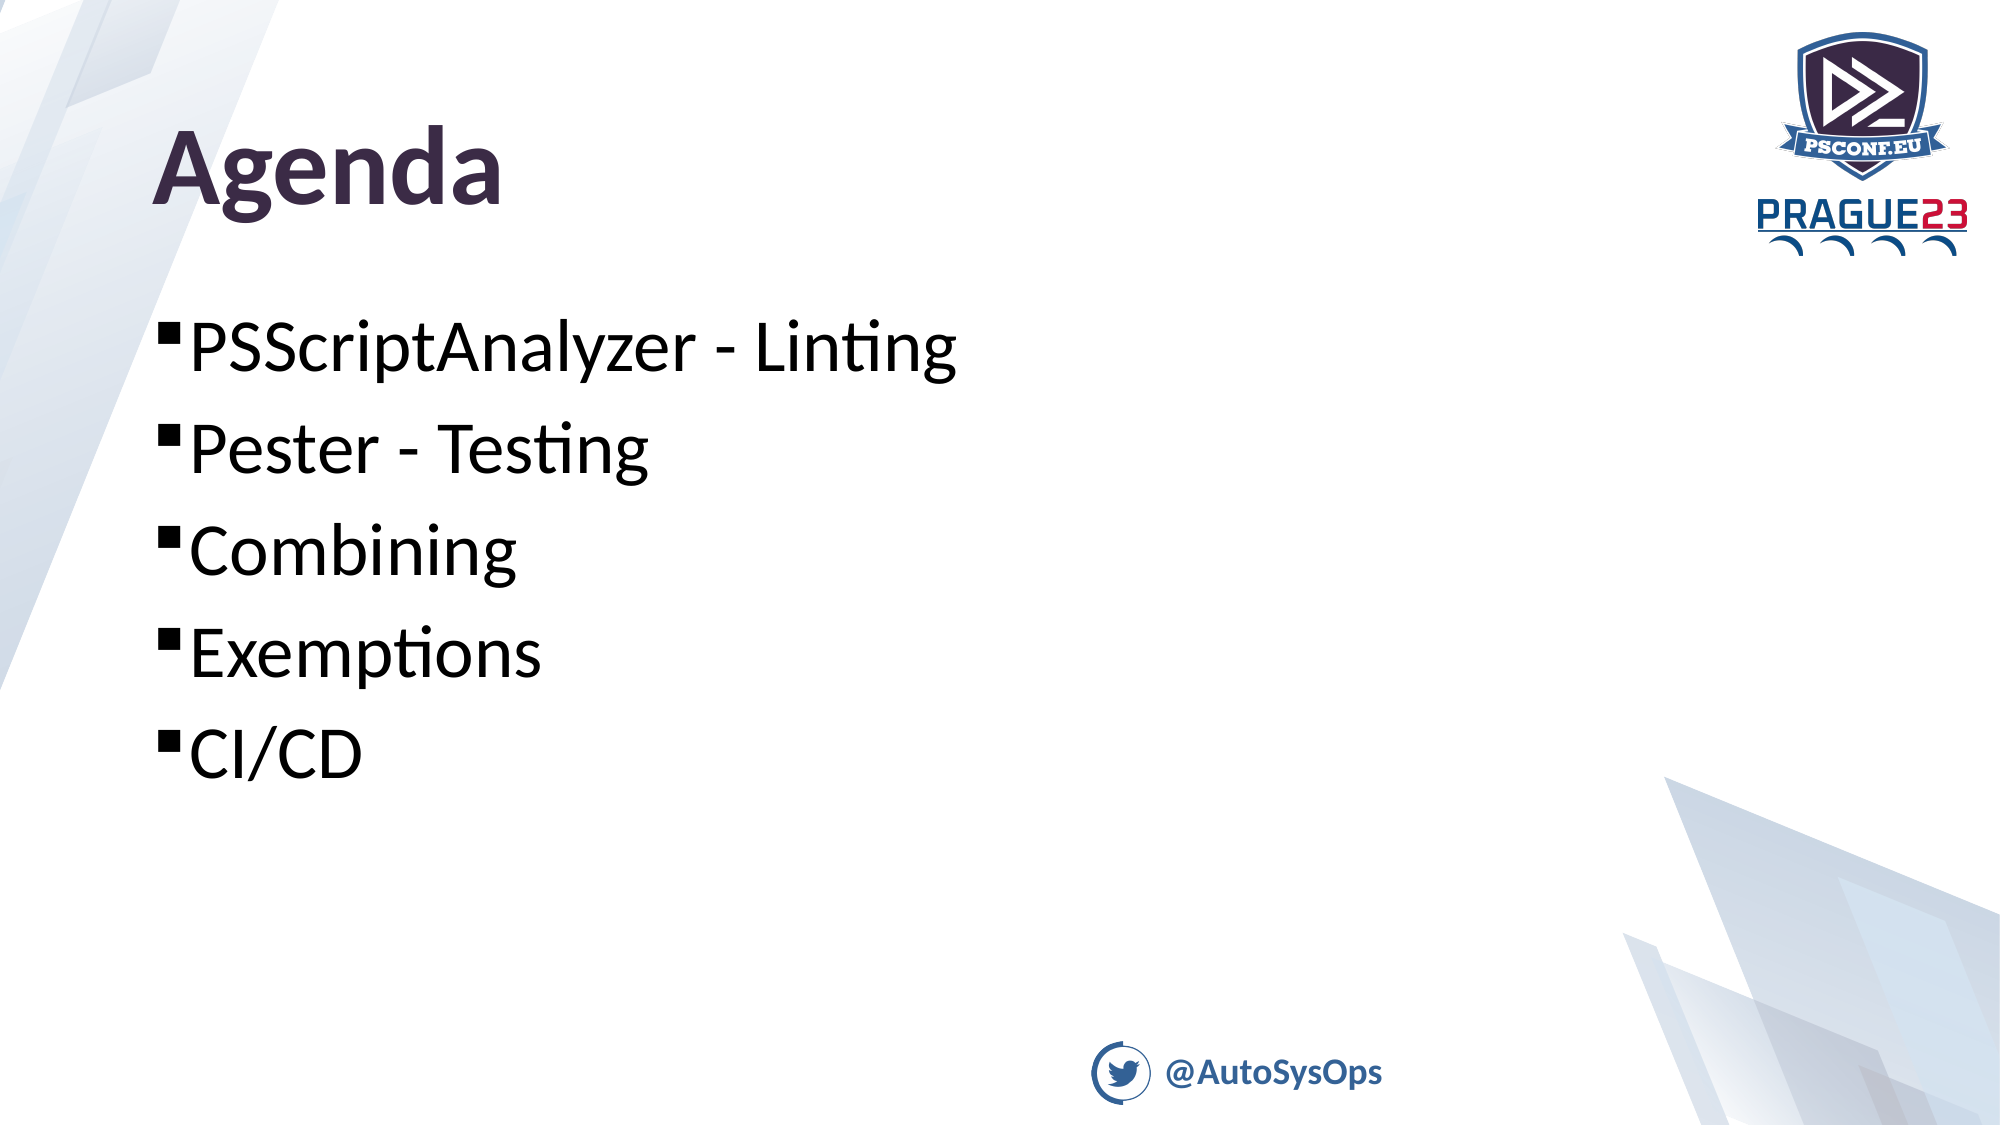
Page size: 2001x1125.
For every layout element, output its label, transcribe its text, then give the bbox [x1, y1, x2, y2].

title Agenda [137, 59, 1735, 278]
picture [0, 0, 2000, 1125]
list PSScriptAnalyzer - Linting Pester - Testing Combining Exemptions CI/CD [137, 299, 1863, 1014]
